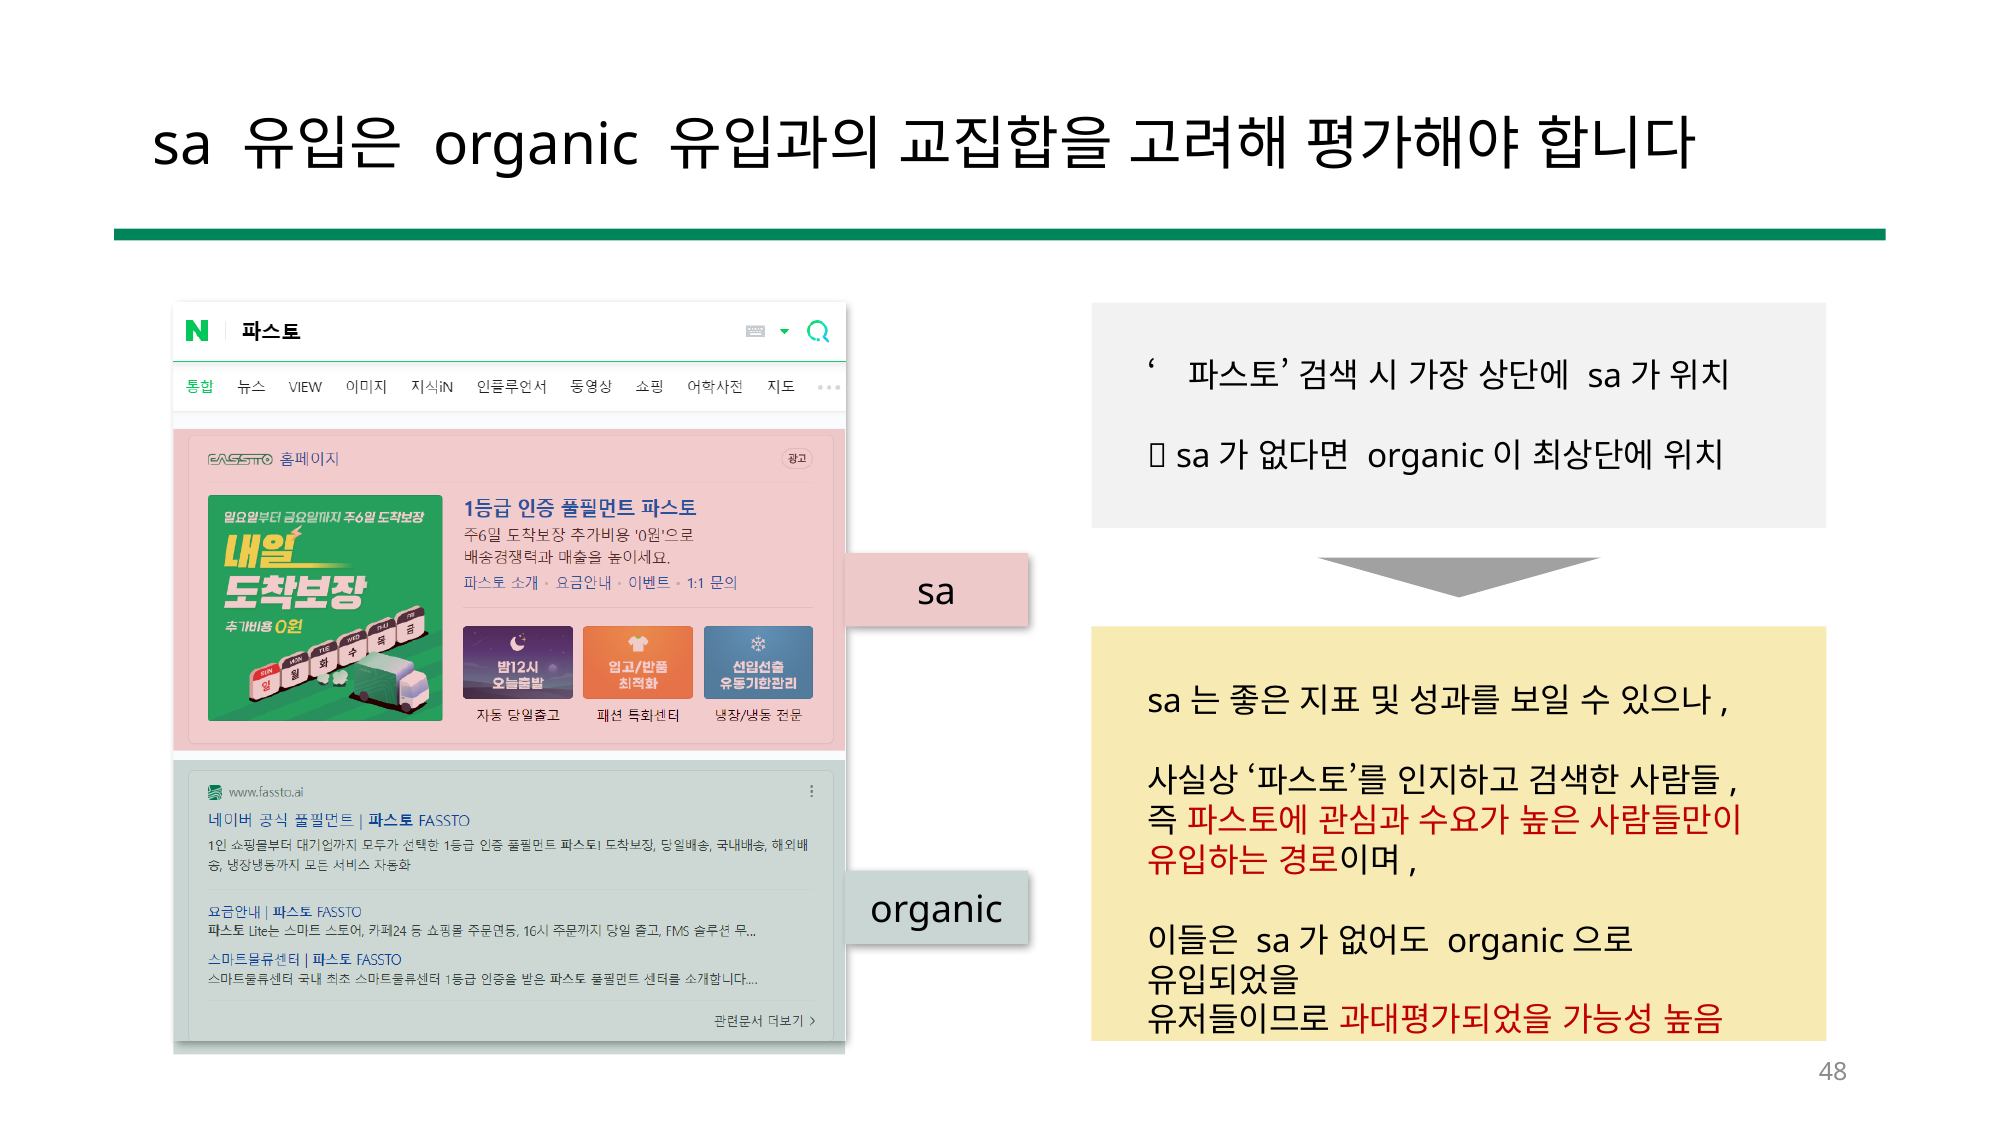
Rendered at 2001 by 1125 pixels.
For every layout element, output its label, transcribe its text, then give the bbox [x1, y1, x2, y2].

text_box organic [846, 870, 1029, 945]
text_box [172, 759, 846, 1055]
slide_number 48 [1412, 1042, 1863, 1103]
text_box [113, 228, 1887, 241]
title sa 유입은 organic 유입과의 교집합을 고려해 평가해야 합니다 [137, 84, 1863, 208]
text_box [1316, 556, 1602, 599]
text_box sa [846, 552, 1029, 627]
picture [173, 302, 846, 1041]
text_box [1090, 625, 1827, 1042]
text_box sa는 좋은 지표 및 성과를 보일 수 있으나, 사실상 ‘파스토’를 인지하고 검색한 사람들, 즉 파스토에 관심과 수요가 높은 사람들만이 유입하는 경로이며, 이들은 sa가 없어도 organic으로 유입되었을 유저들이므로 과대평가되었을 가능성 높음 [1132, 671, 1784, 1046]
text_box [1091, 302, 1827, 529]
text_box ‘파스토’ 검색 시 가장 상단에 sa가 위치  sa가 없다면 organic이 최상단에 위치 [1132, 347, 1784, 482]
